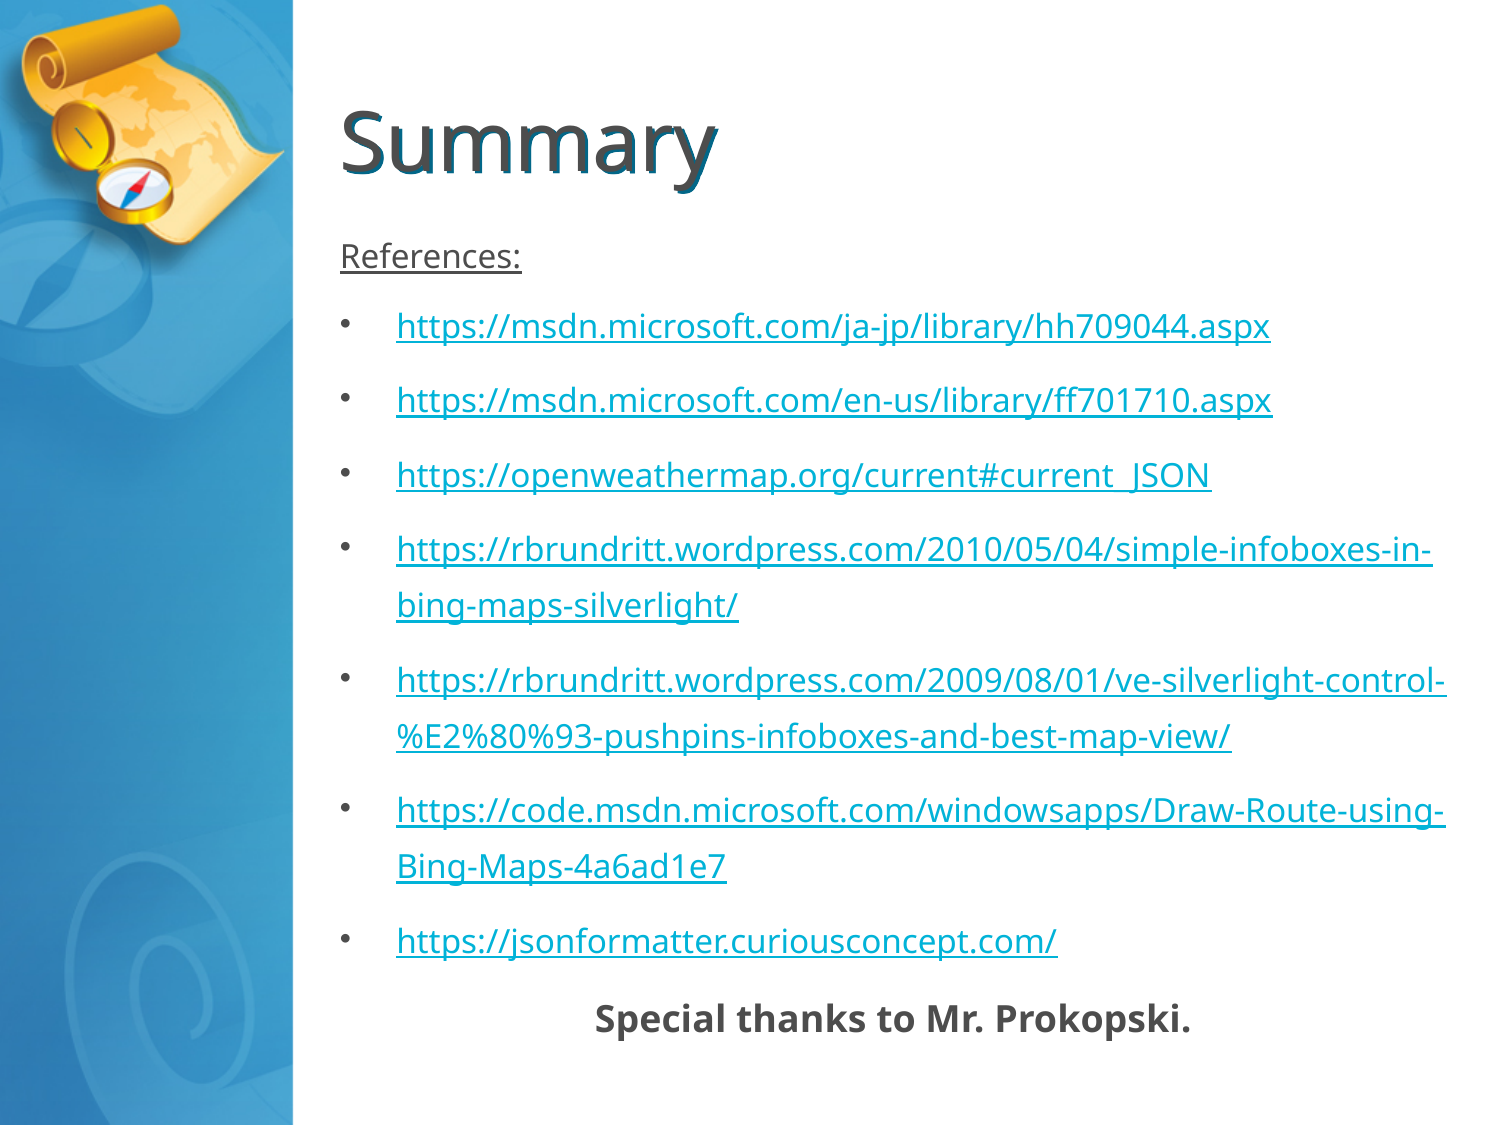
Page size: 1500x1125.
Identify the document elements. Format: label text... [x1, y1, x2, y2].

list References: https://msdn.microsoft.com/ja-jp/library/hh709044.aspx https://msdn.microsoft.com/en-us/library/ff701710.aspx https://openweathermap.org/current#current_JSON https://rbrundritt.wordpress.com/2010/05/04/simple-infoboxes-in-bing-maps-silverlight/ https://rbrundritt.wordpress.com/2009/08/01/ve-silverlight-control-%E2%80%93-pushpins-infoboxes-and-best-map-view/ https://code.msdn.microsoft.com/windowsapps/Draw-Route-using-Bing-Maps-4a6ad1e7 https://jsonformatter.curiousconcept.com/ Special thanks to Mr. Prokopski. [324, 208, 1463, 955]
title Summary [324, 78, 1463, 197]
picture [0, 0, 1500, 1125]
